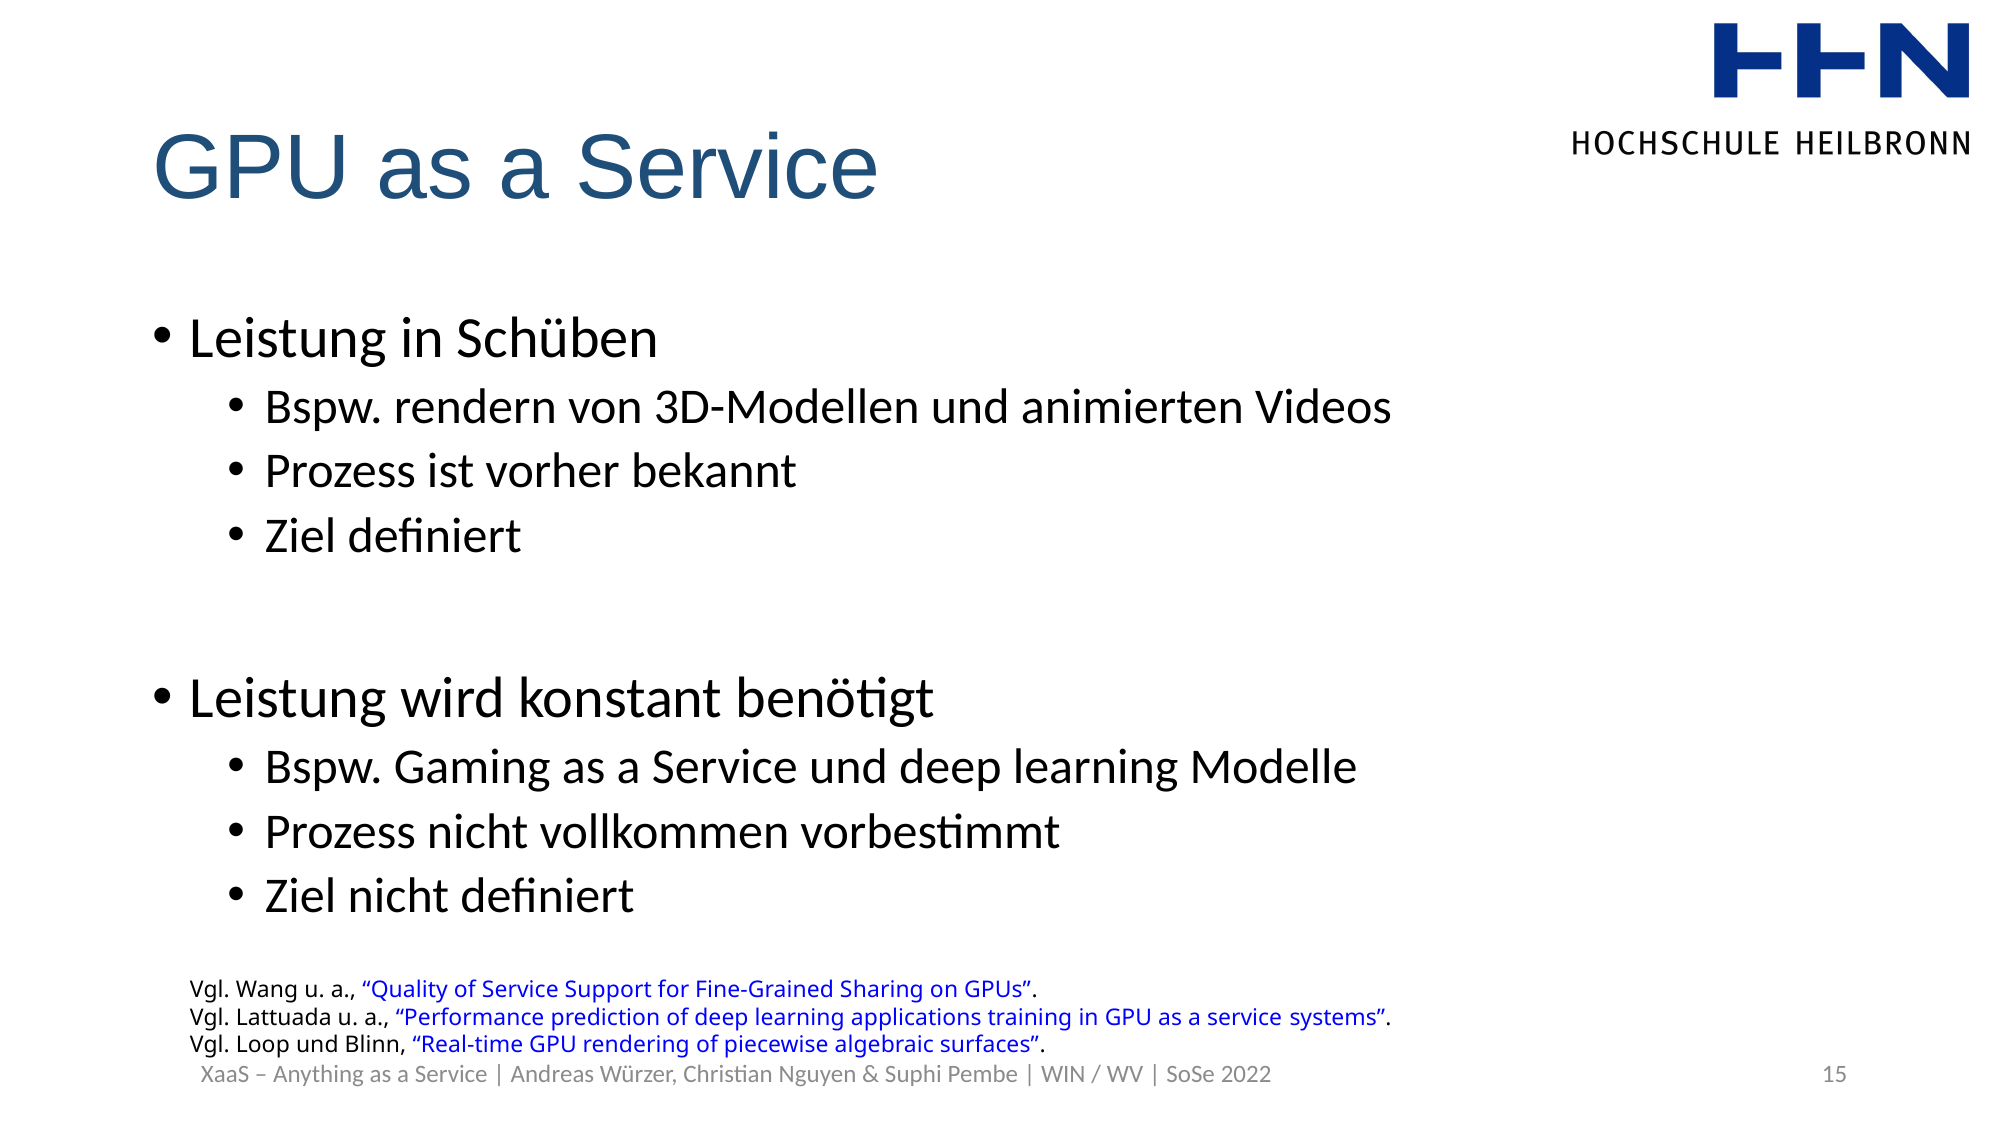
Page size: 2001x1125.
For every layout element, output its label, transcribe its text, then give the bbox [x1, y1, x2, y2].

picture [1572, 22, 1970, 156]
text_box Vgl. Wang u. a., “Quality of Service Support for Fine-Grained Sharing on GPUs”. Vgl. Lattuada u. a., “Performance prediction of deep learning applications training in GPU as a service systems”. Vgl. Loop und Blinn, “Real-time GPU rendering of piecewise algebraic surfaces”. [174, 966, 1824, 1066]
list Leistung in Schüben Bspw. rendern von 3D-Modellen und animierten Videos Prozess ist vorher bekannt Ziel definiert Leistung wird konstant benötigt Bspw. Gaming as a Service und deep learning Modelle Prozess nicht vollkommen vorbestimmt Ziel nicht definiert [137, 299, 1863, 1014]
footer XaaS – Anything as a Service | Andreas Würzer, Christian Nguyen & Suphi Pembe | WIN / WV | SoSe 2022 [137, 1042, 1338, 1103]
slide_number 15 [1412, 1042, 1863, 1103]
title GPU as a Service [137, 59, 1863, 278]
